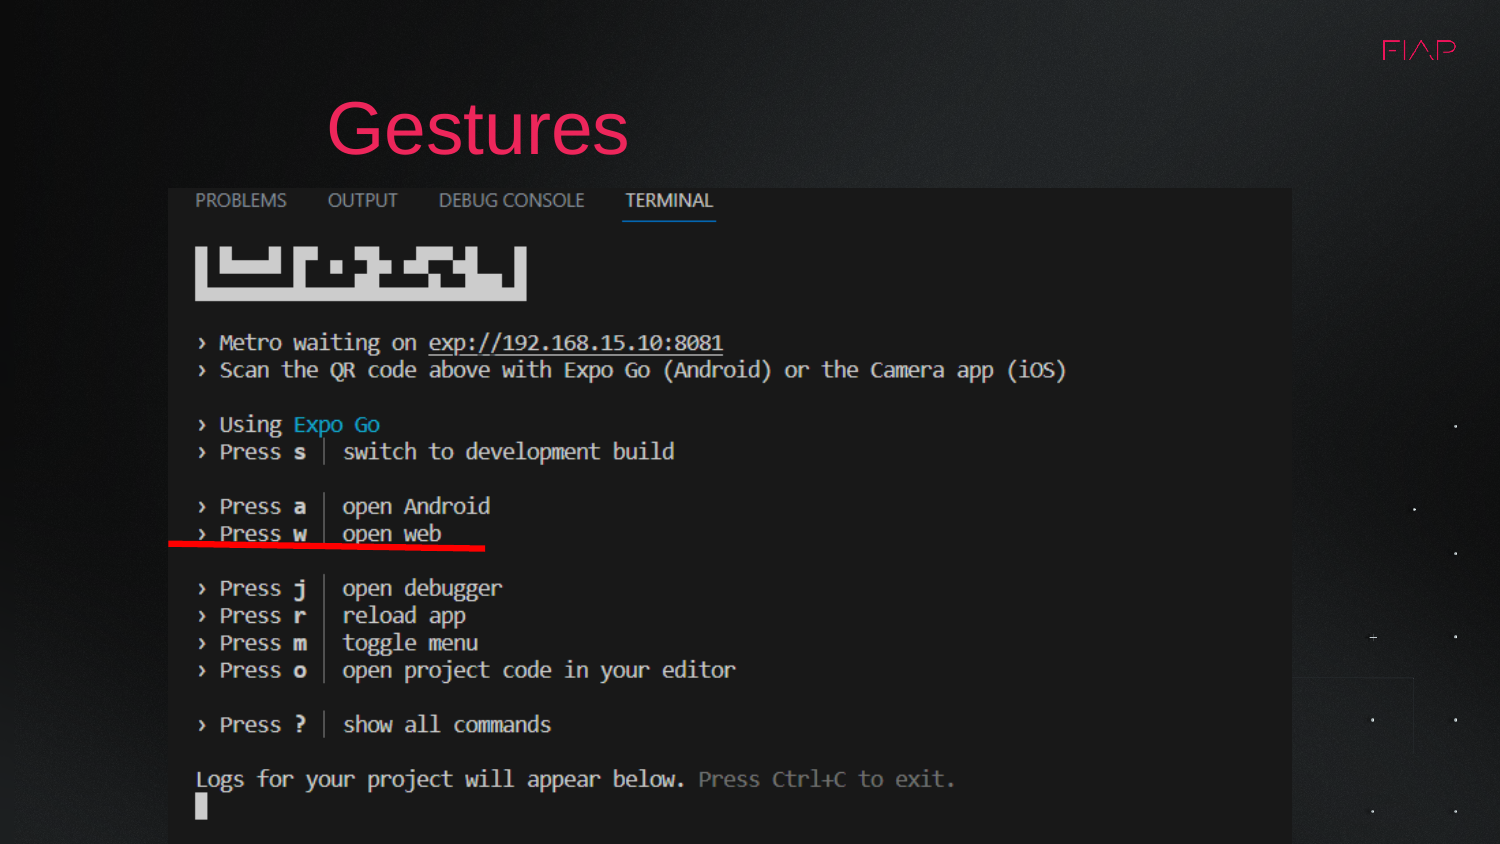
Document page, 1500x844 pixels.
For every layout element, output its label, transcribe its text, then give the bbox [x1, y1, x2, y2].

picture [0, 0, 1500, 844]
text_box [168, 543, 486, 549]
text_box Gestures [311, 72, 1126, 177]
